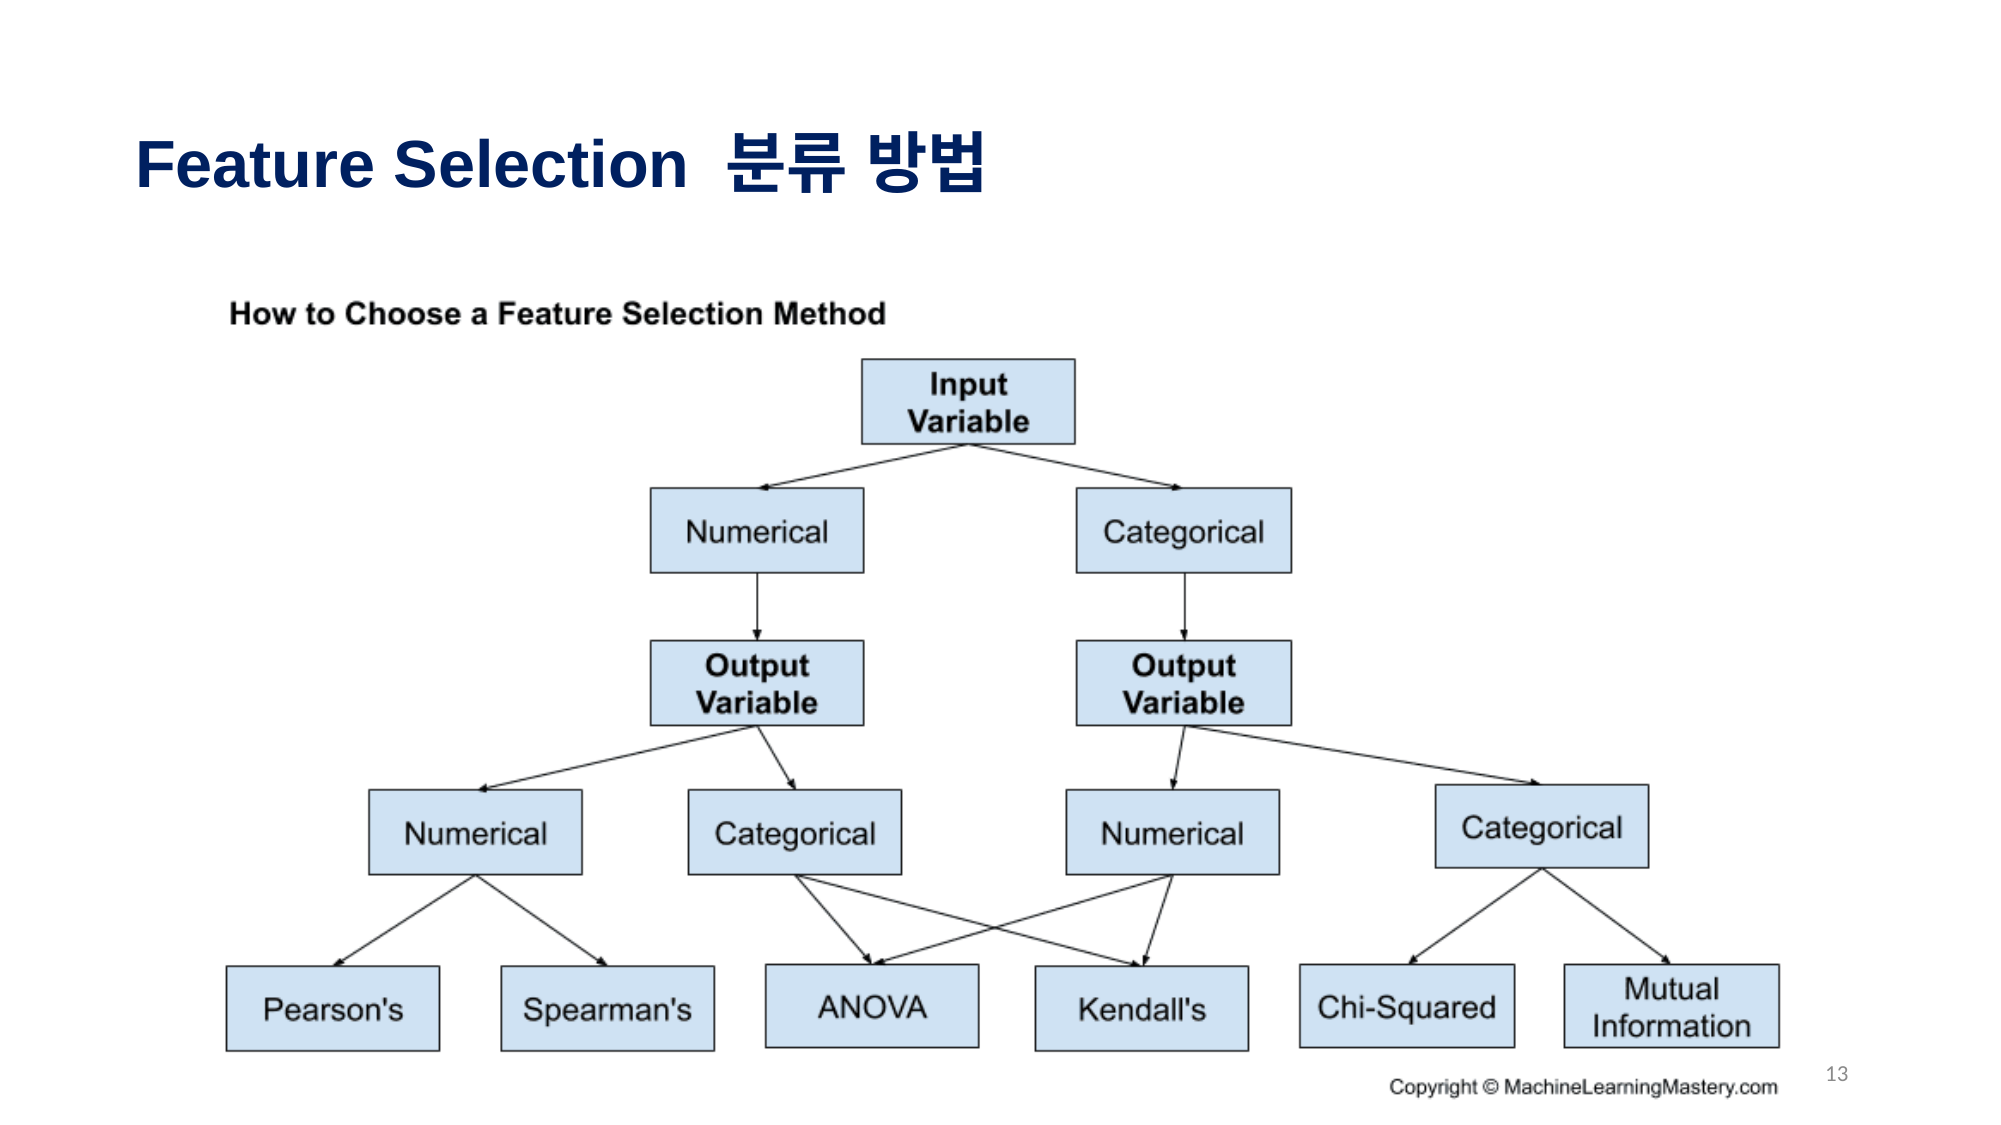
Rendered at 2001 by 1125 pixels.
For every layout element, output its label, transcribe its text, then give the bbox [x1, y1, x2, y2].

text_box Feature Selection 분류 방법 [120, 113, 1005, 208]
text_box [214, 263, 1882, 1103]
